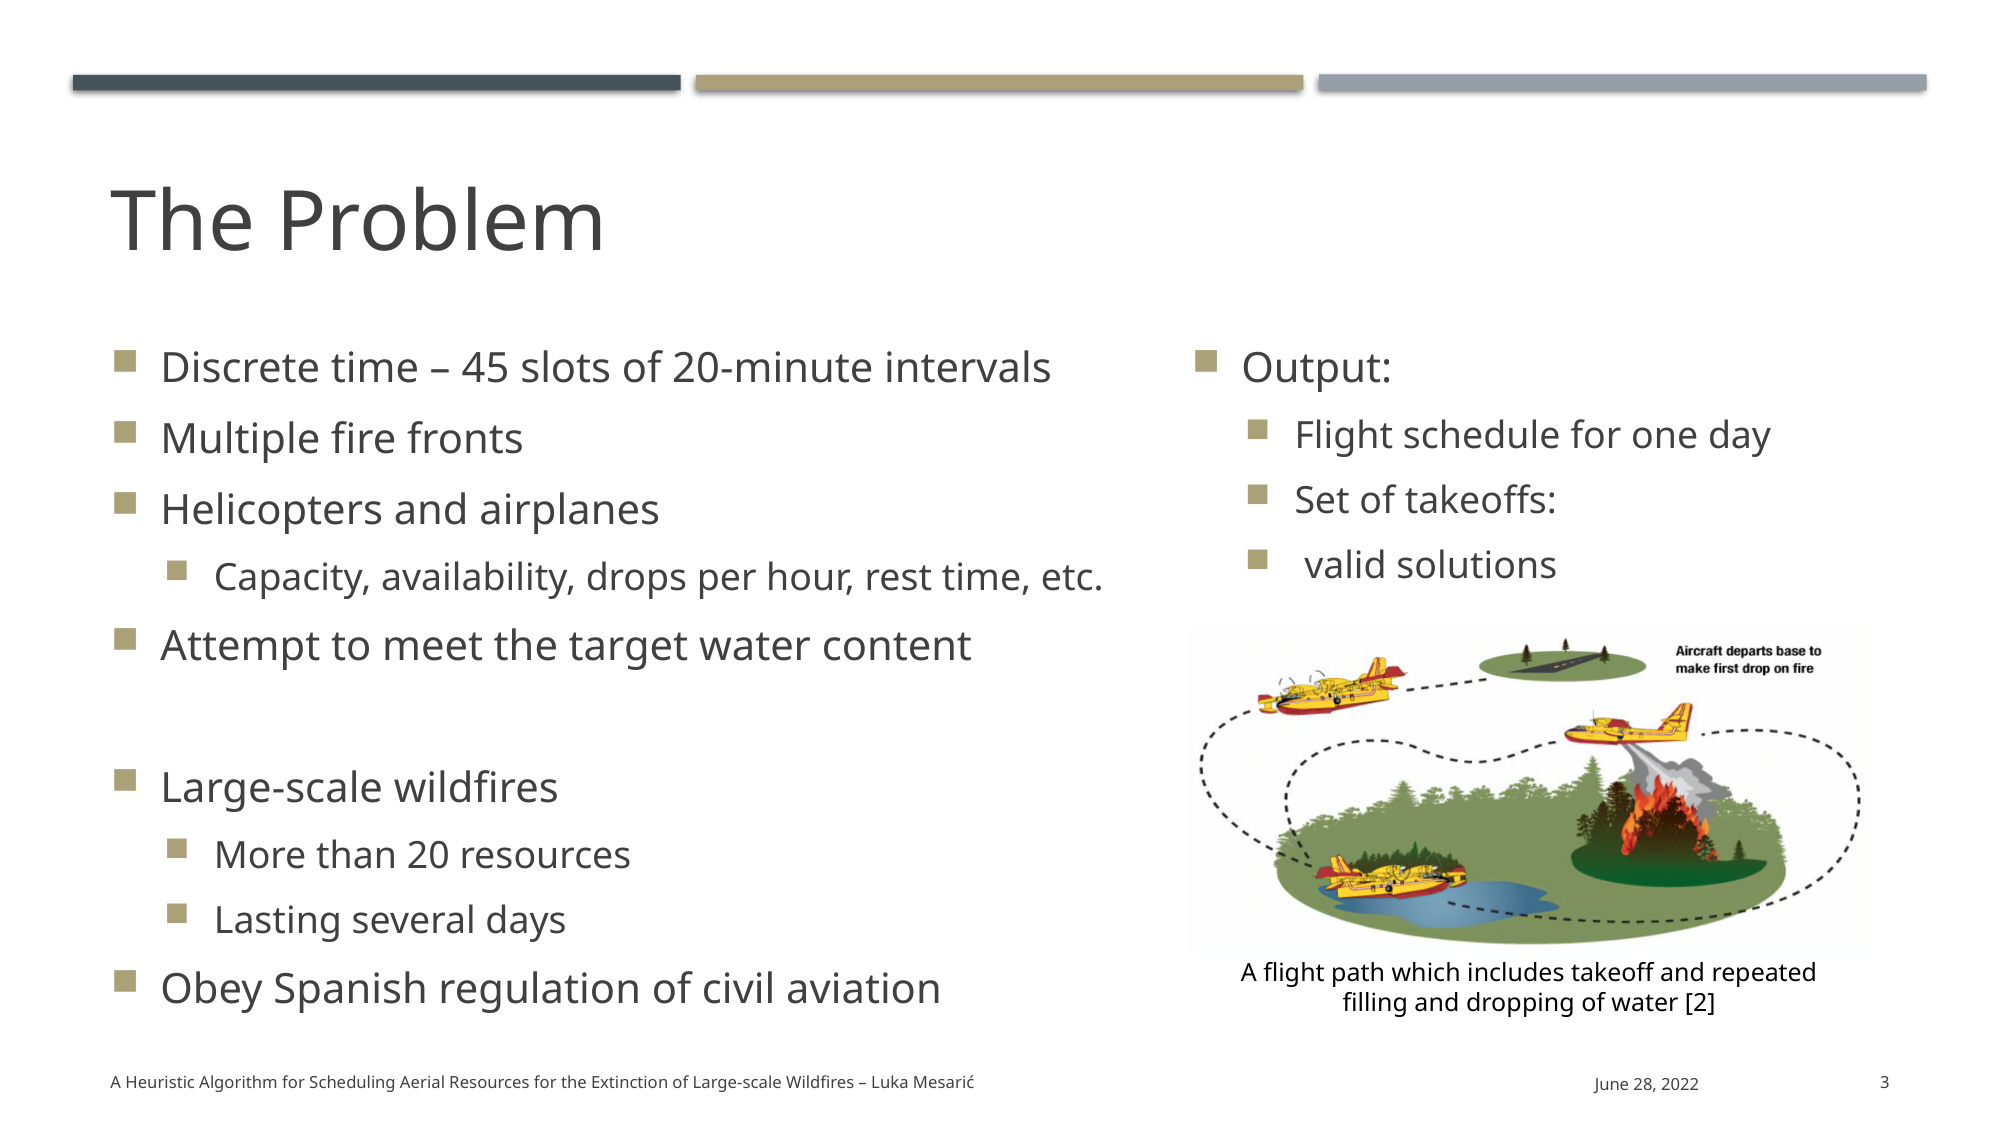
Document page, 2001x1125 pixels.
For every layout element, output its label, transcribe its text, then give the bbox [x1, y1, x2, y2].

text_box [1186, 624, 1873, 1026]
title The Problem [95, 115, 1905, 276]
footer A Heuristic Algorithm for Scheduling Aerial Resources for the Extinction of Large-scale Wildfires – Luka Mesarić [95, 1053, 1230, 1114]
list Discrete time – 45 slots of 20-minute intervals Multiple fire fronts Helicopters and airplanes Capacity, availability, drops per hour, rest time, etc. Attempt to meet the target water content Large-scale wildfires More than 20 resources Lasting several days Obey Spanish regulation of civil aviation [95, 333, 1154, 1053]
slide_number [1247, 1053, 1715, 1114]
slide_number 3 [1732, 1053, 1905, 1114]
